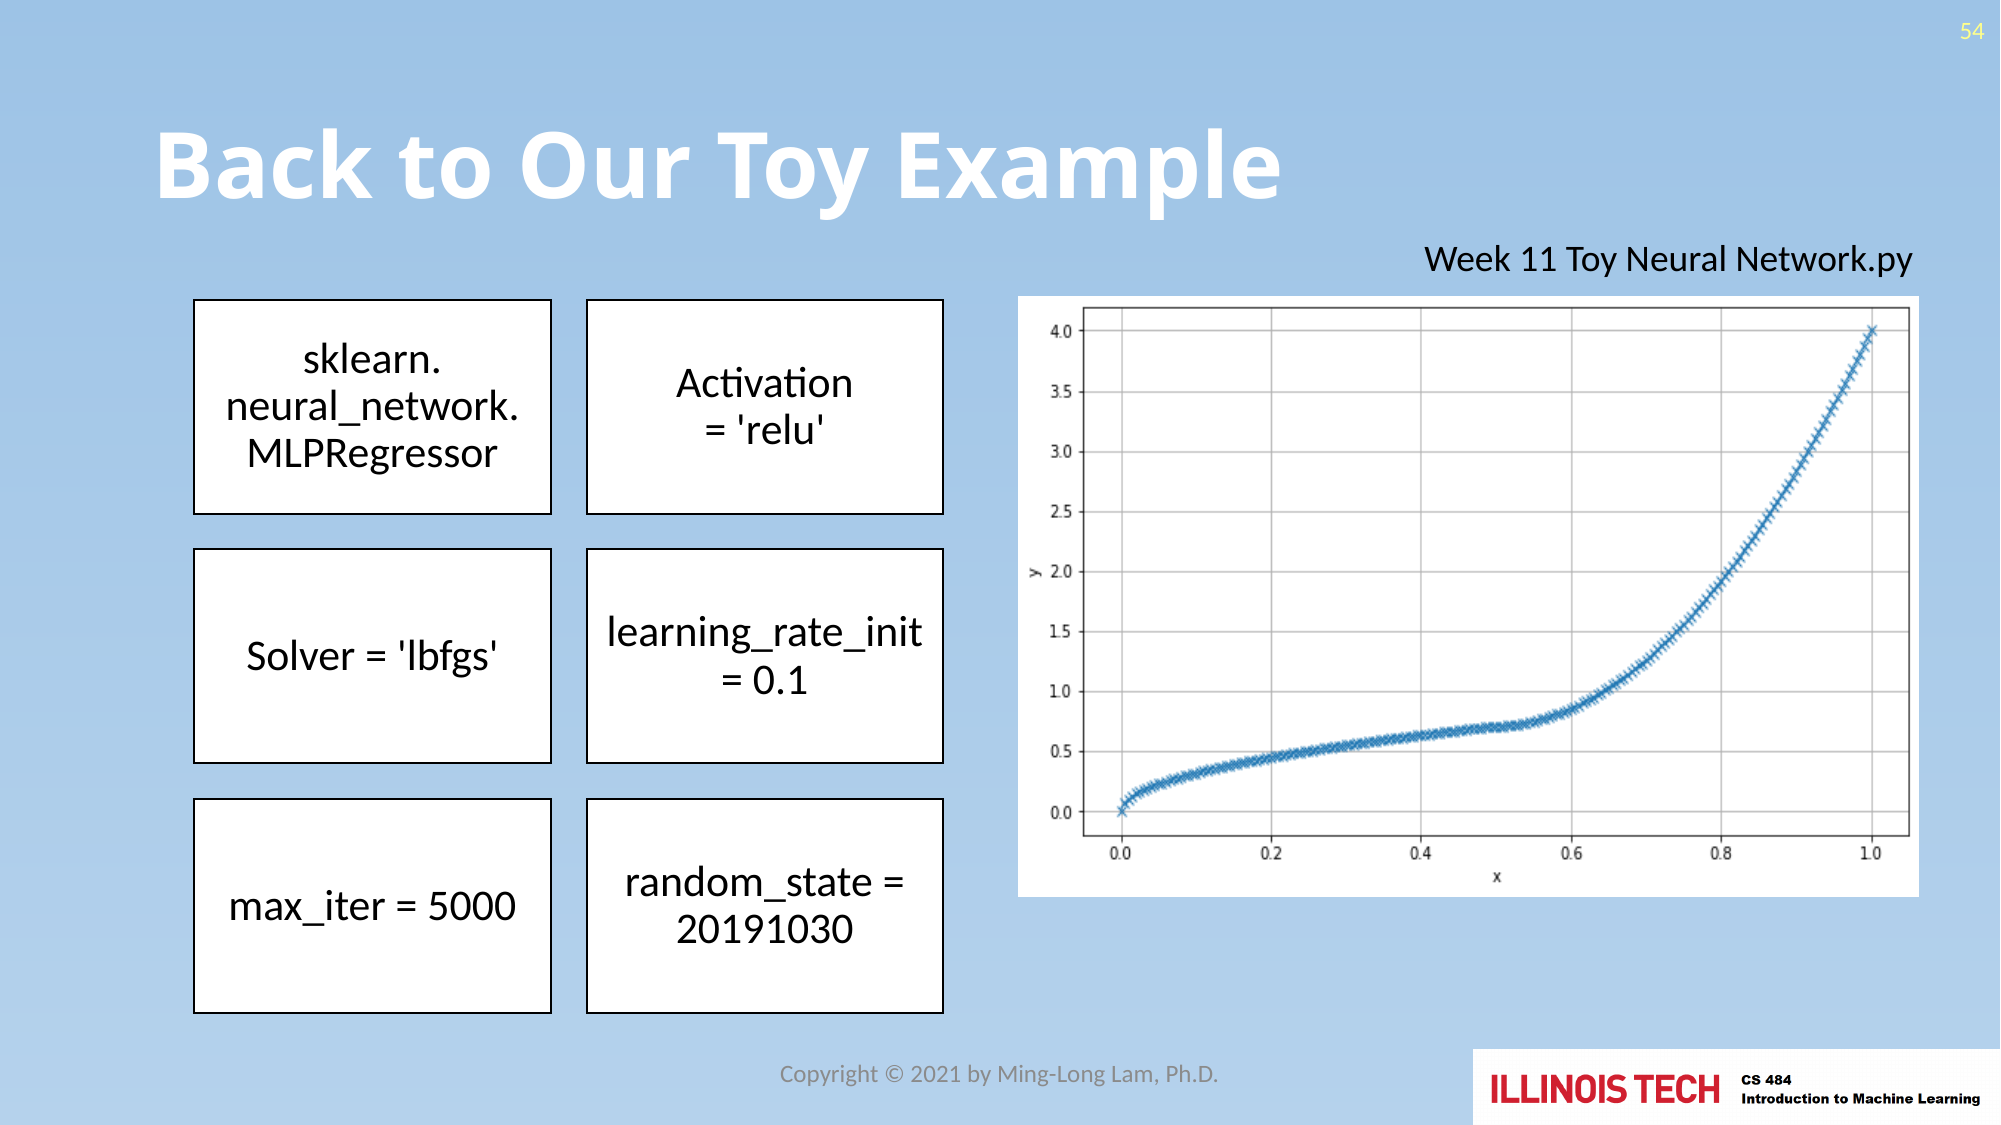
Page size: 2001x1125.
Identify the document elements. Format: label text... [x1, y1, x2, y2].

picture [1018, 296, 1919, 897]
slide_number 54 [1550, 0, 2000, 60]
picture [1473, 1049, 2000, 1125]
footer Copyright © 2021 by Ming-Long Lam, Ph.D. [662, 1042, 1338, 1103]
text_box Week 11 Toy Neural Network.py [1409, 226, 1929, 287]
title Back to Our Toy Example [137, 59, 1863, 278]
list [137, 299, 1000, 1014]
